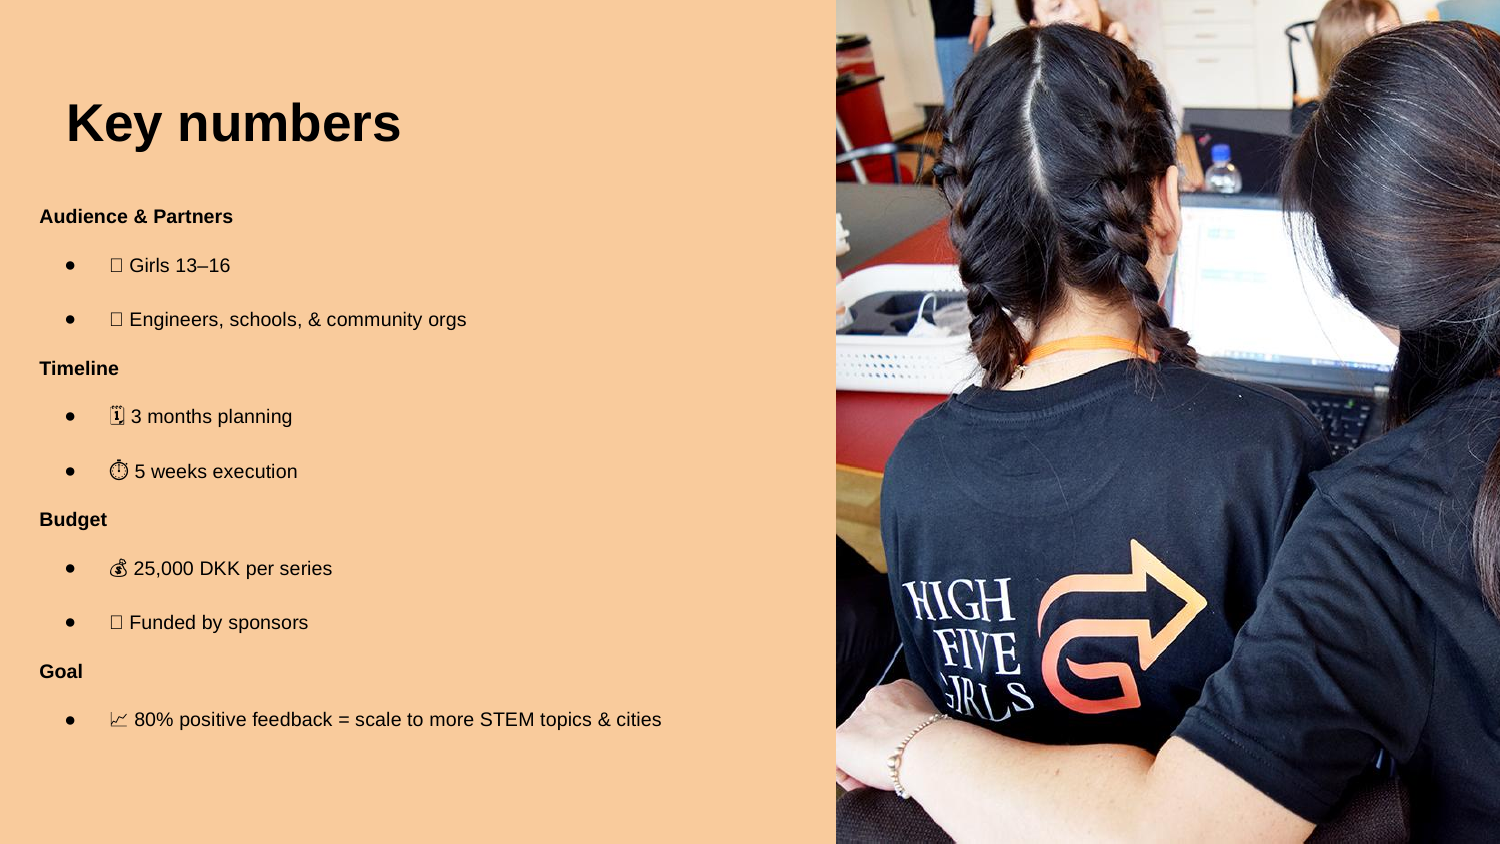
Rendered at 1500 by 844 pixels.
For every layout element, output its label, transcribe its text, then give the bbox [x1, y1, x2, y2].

title Key numbers [51, 72, 831, 167]
list Audience & Partners 👧 Girls 13–16 👥 Engineers, schools, & community orgs Timeline 🗓️ 3 months planning ⏱️ 5 weeks execution Budget 💰 25,000 DKK per series 🤝 Funded by sponsors Goal 📈 80% positive feedback = scale to more STEM topics & cities [24, 185, 831, 746]
picture [836, 0, 1500, 844]
